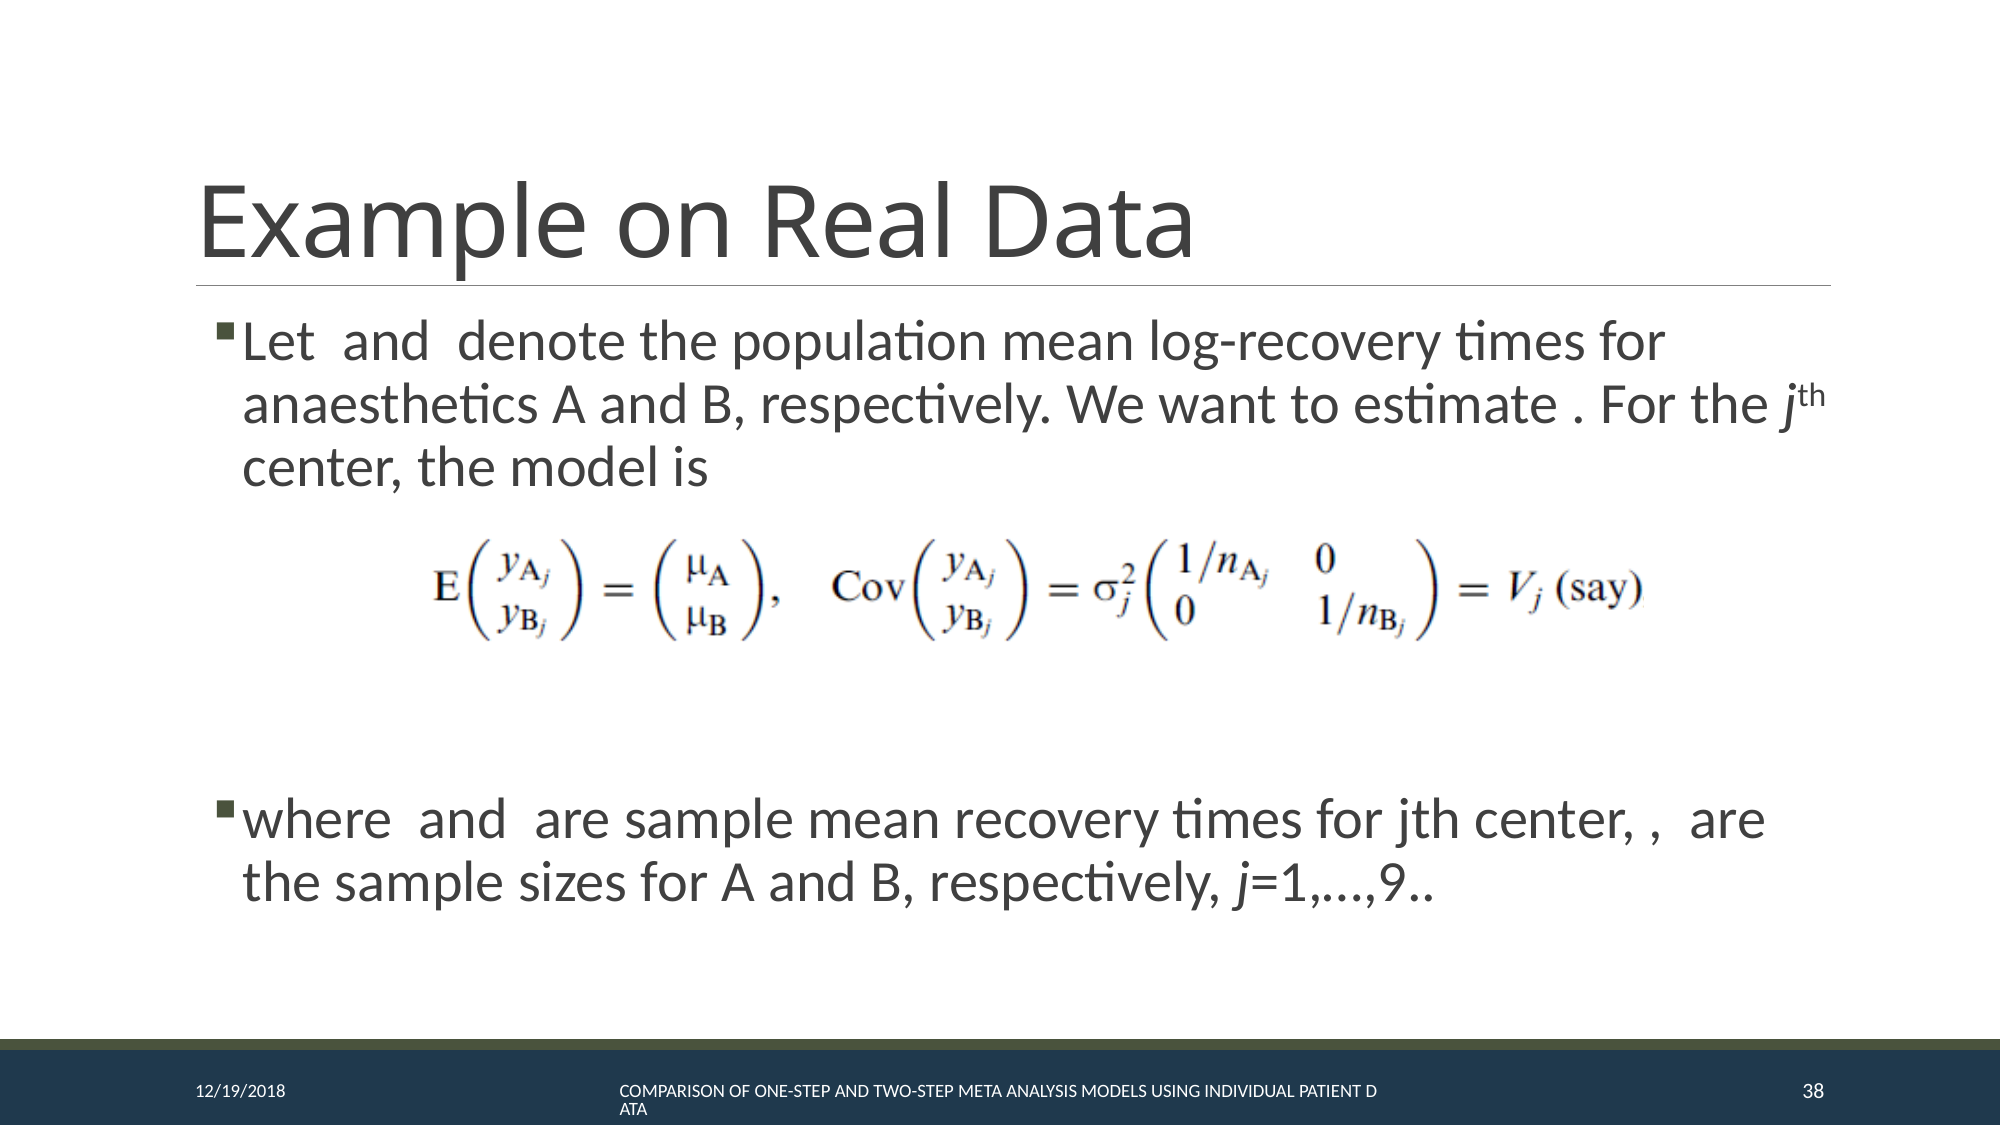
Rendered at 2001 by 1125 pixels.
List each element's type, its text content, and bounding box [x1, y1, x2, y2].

slide_number 38 [1624, 1059, 1840, 1120]
picture [422, 522, 1645, 667]
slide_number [180, 1059, 586, 1120]
footer Comparison of One-Step and Two-Step Meta Analysis Models Using Individual Patient Data [604, 1059, 1396, 1120]
title Example on Real Data [180, 47, 1830, 285]
